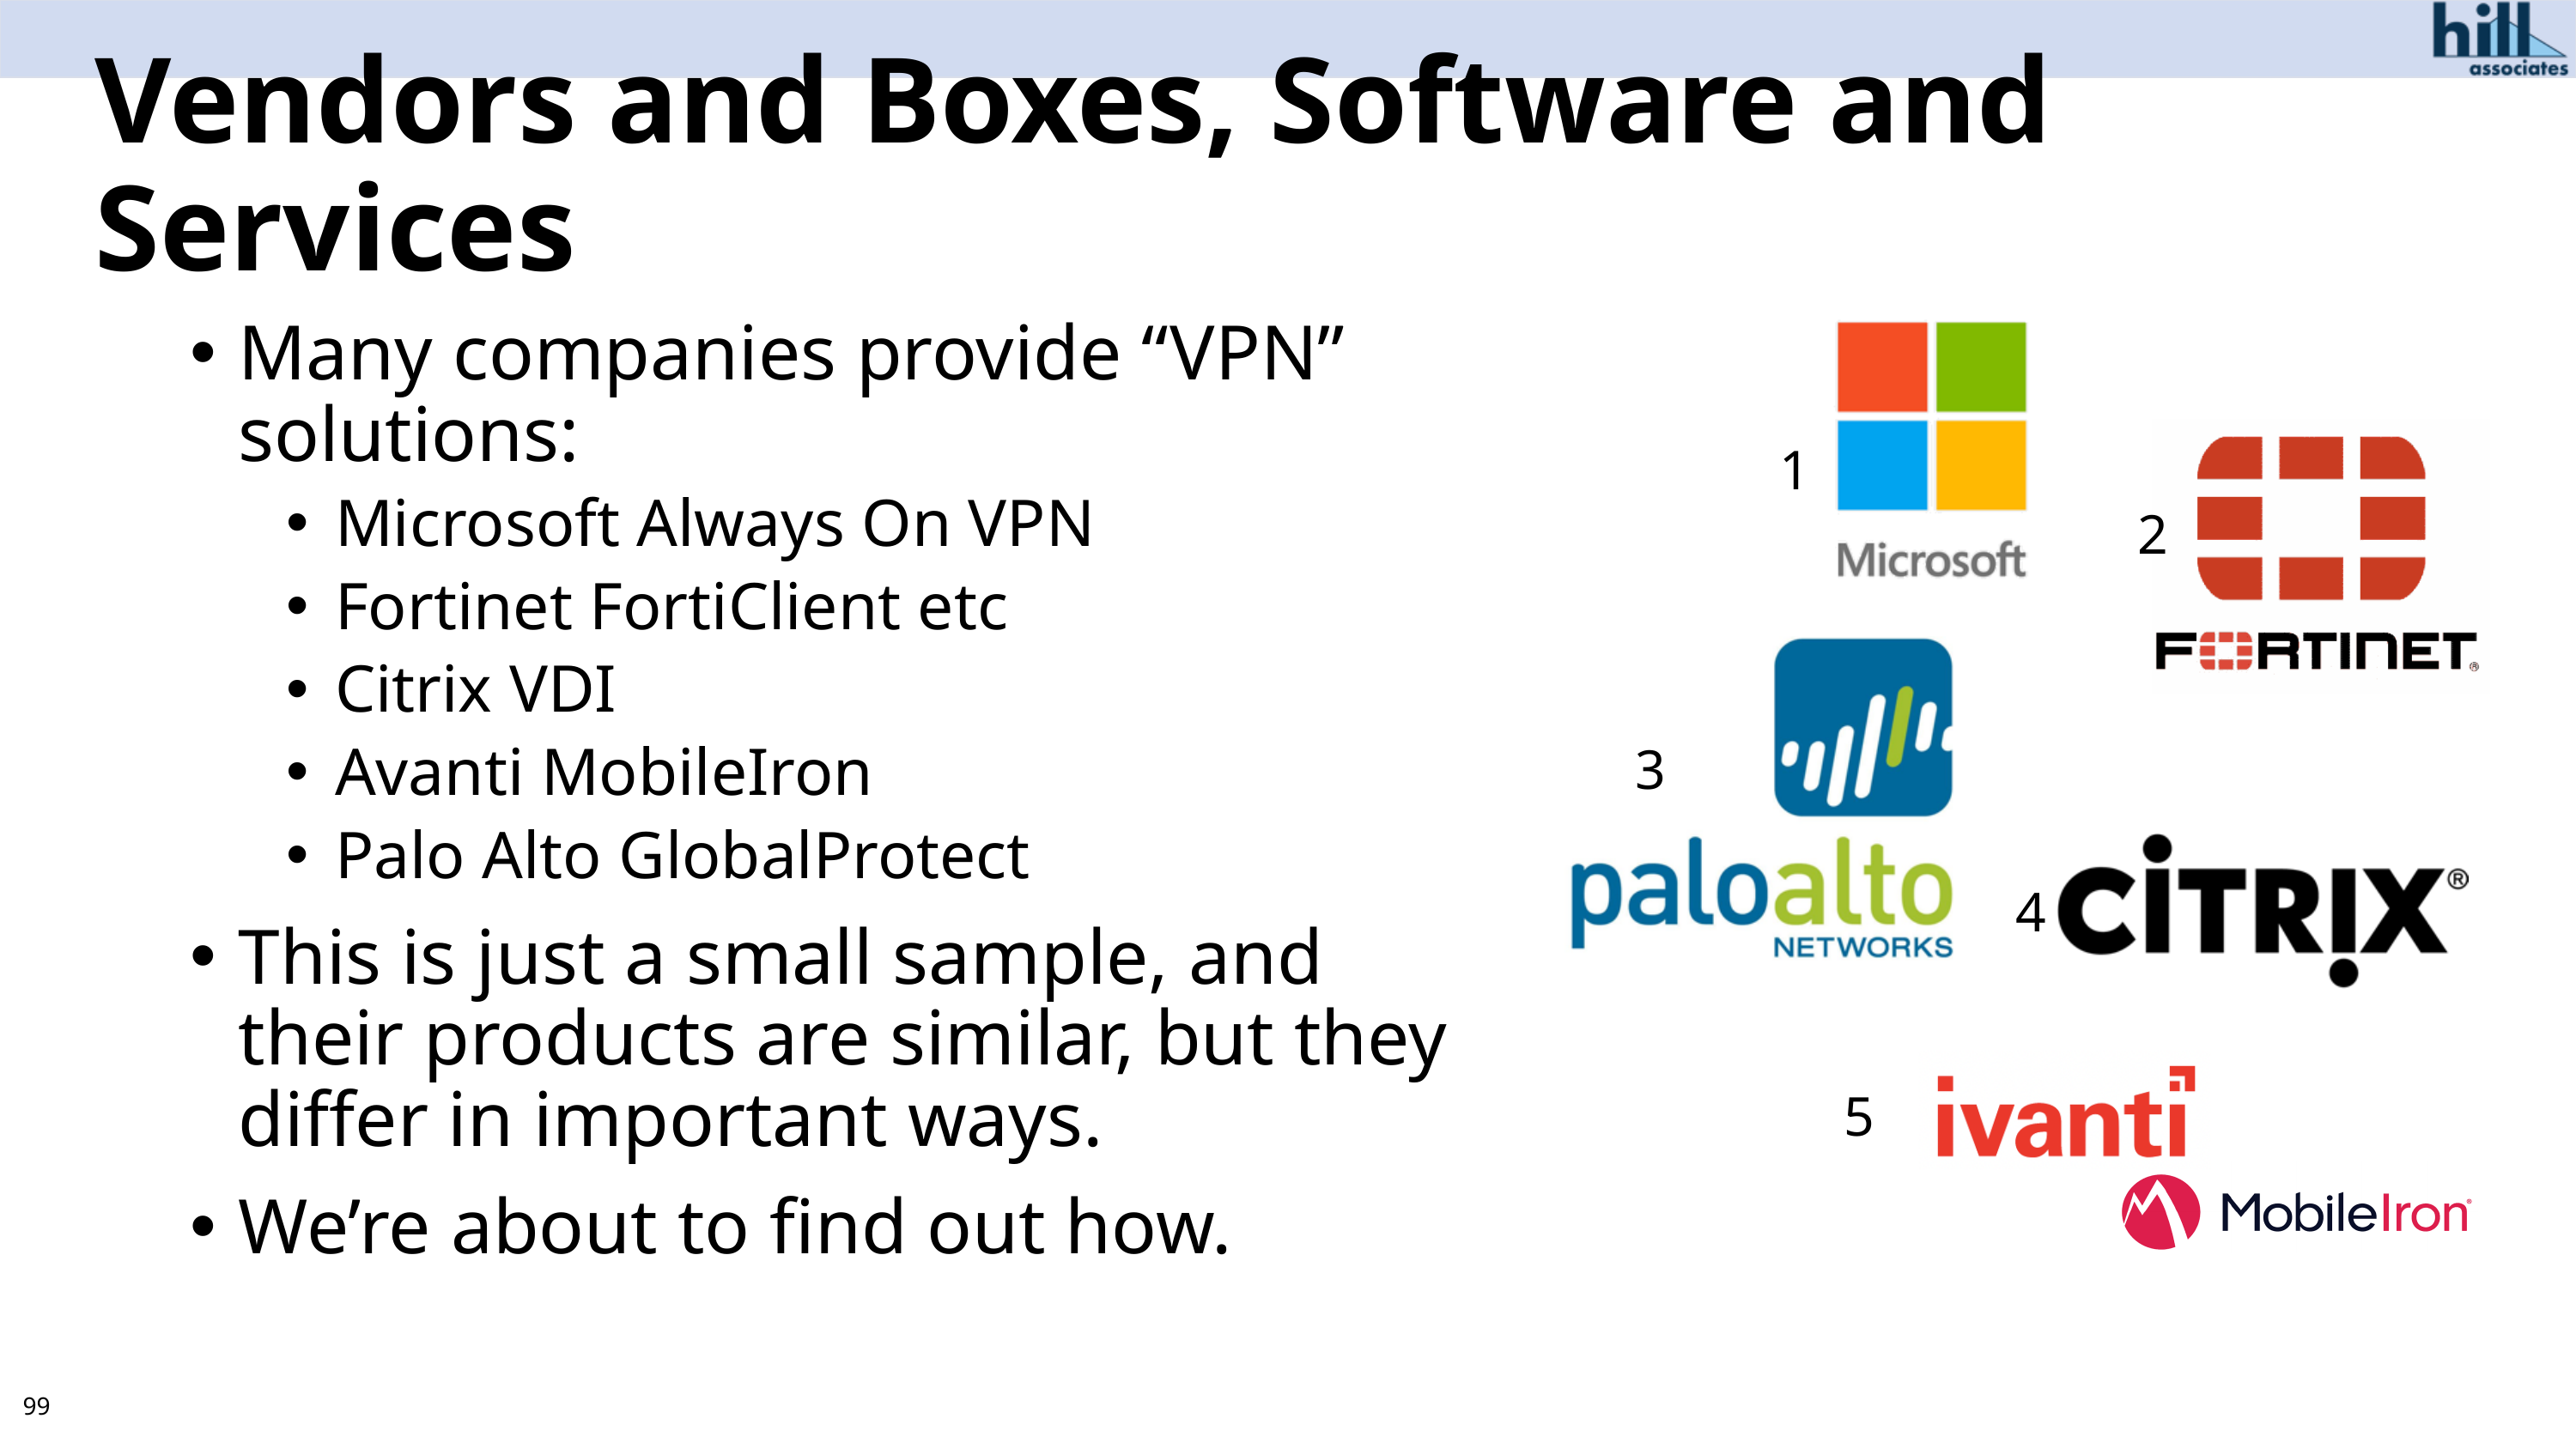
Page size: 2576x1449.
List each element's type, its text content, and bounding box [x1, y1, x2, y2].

text_box 99 [3, 1384, 215, 1449]
picture [1815, 294, 2070, 601]
picture [1557, 621, 1992, 975]
title Vendors and Boxes, Software and Services [82, 28, 2305, 309]
picture [2057, 834, 2469, 989]
picture [2152, 419, 2490, 694]
text_box 1 [1766, 429, 1815, 507]
text_box 2 [2124, 494, 2152, 572]
text_box 4 [2002, 871, 2057, 949]
picture [2432, 0, 2576, 80]
list Many companies provide “VPN” solutions: Microsoft Always On VPN Fortinet FortiClient etc Citrix VDI Avanti MobileIron Palo Alto GlobalProtect This is just a small sample, and their products are similar, but they differ in important ways. We’re about to find out how. [177, 308, 1461, 1290]
text_box 5 [1831, 1076, 1887, 1154]
picture [1918, 1050, 2478, 1253]
